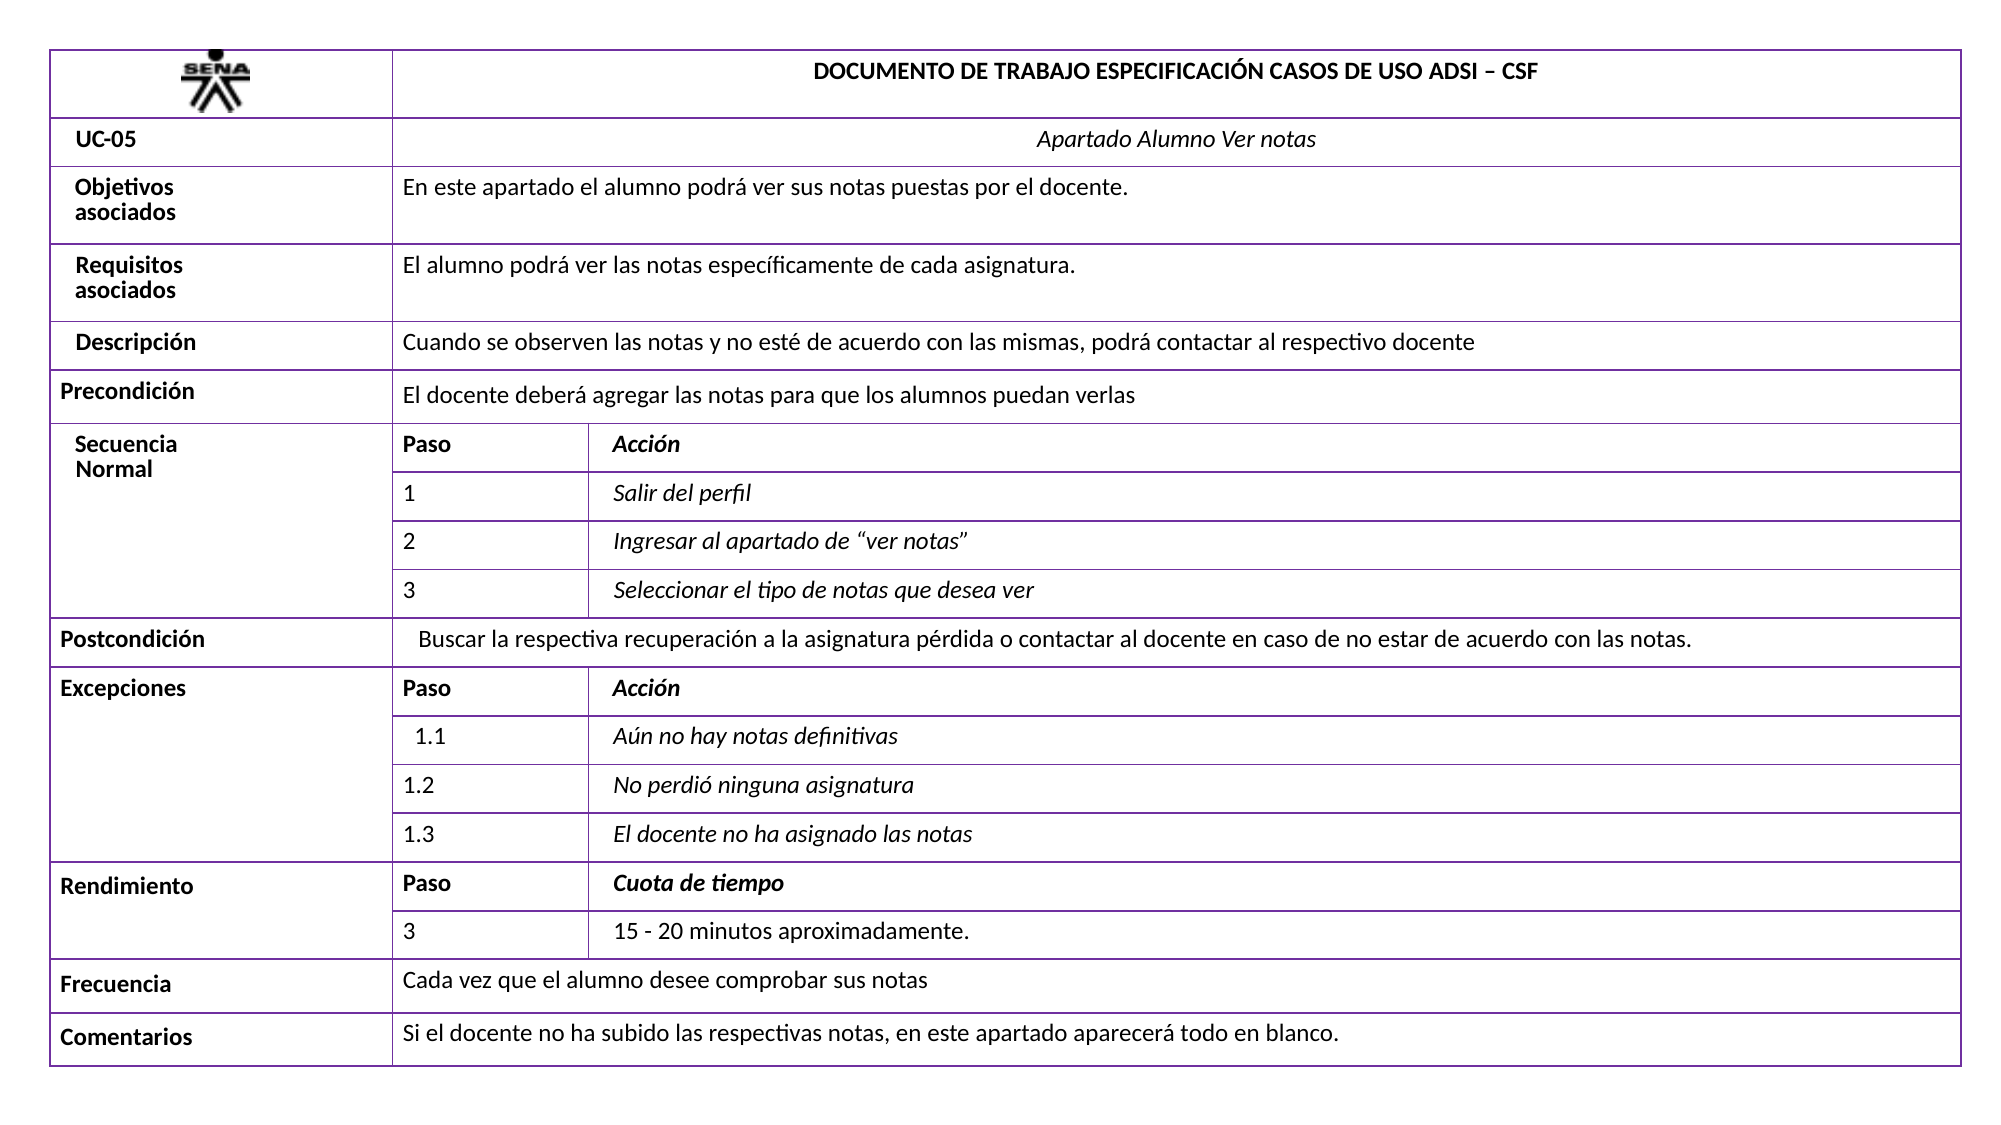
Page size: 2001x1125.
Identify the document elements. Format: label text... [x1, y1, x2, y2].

table_header [252, 51, 392, 117]
table_cell Acción [589, 424, 1960, 471]
table_cell Objetivos asociados [51, 167, 392, 243]
table_cell En este apartado el alumno podrá ver sus notas puestas por el docente. [393, 167, 1960, 243]
table_cell El docente deberá agregar las notas para que los alumnos puedan verlas [393, 371, 1960, 423]
table_cell Cuota de tiempo [589, 863, 1960, 910]
table_cell Descripción [51, 322, 392, 369]
table_cell UC-05 [51, 119, 392, 166]
table_cell Apartado Alumno Ver notas [393, 119, 1960, 166]
table_cell 3 [393, 912, 588, 958]
table_cell 15 - 20 minutos aproximadamente. [589, 912, 1960, 958]
table_cell Paso [393, 424, 588, 471]
table_cell Postcondición [51, 619, 392, 666]
table_cell Comentarios [51, 1014, 392, 1065]
table_cell 1 [393, 473, 588, 520]
table_cell El docente no ha asignado las notas [589, 814, 1960, 861]
table_cell Buscar la respectiva recuperación a la asignatura pérdida o contactar al docente en caso de no estar de acuerdo con las notas. [393, 619, 1960, 666]
table_cell Ingresar al apartado de “ver notas” [589, 522, 1960, 569]
table_cell Seleccionar el tipo de notas que desea ver [589, 570, 1960, 617]
table_cell 1.3 [393, 814, 588, 861]
table_cell Cada vez que el alumno desee comprobar sus notas [393, 960, 1960, 1012]
table_cell Acción [589, 668, 1960, 715]
table_cell Cuando se observen las notas y no esté de acuerdo con las mismas, podrá contactar al respectivo docente [393, 322, 1960, 369]
table_header DOCUMENTO DE TRABAJO ESPECIFICACIÓN CASOS DE USO ADSI – CSF [393, 51, 1960, 117]
table_cell Frecuencia [51, 960, 392, 1012]
table_cell Paso [393, 668, 588, 715]
table_cell Aún no hay notas definitivas [589, 717, 1960, 764]
table_cell Requisitos asociados [51, 245, 392, 321]
table_cell No perdió ninguna asignatura [589, 765, 1960, 812]
picture [181, 49, 250, 113]
table_cell Precondición [51, 371, 392, 423]
table_cell Salir del perfil [589, 473, 1960, 520]
table_cell Secuencia Normal [51, 424, 392, 617]
table_cell Si el docente no ha subido las respectivas notas, en este apartado aparecerá todo en blanco. [393, 1014, 1960, 1065]
table_cell 1.2 [393, 765, 588, 812]
table_cell 2 [393, 522, 588, 569]
table_header [51, 51, 178, 117]
table_cell Excepciones [51, 668, 392, 861]
table_cell Rendimiento [51, 863, 392, 958]
table_cell Paso [393, 863, 588, 910]
table_cell 3 [393, 570, 588, 617]
table_cell 1.1 [393, 717, 588, 764]
table_cell El alumno podrá ver las notas específicamente de cada asignatura. [393, 245, 1960, 321]
